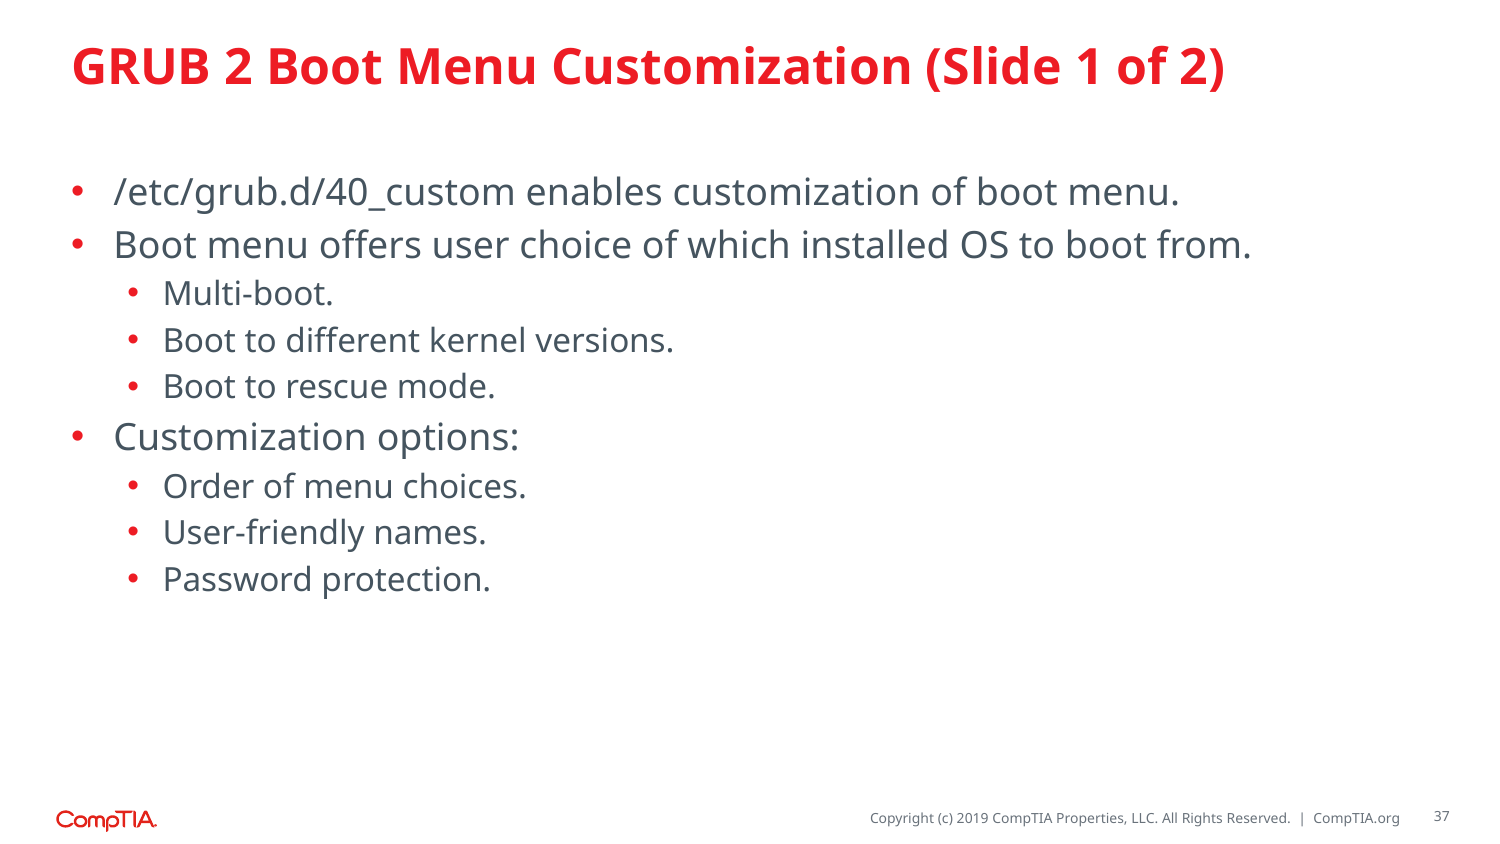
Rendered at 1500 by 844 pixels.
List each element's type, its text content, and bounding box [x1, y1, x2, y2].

slide_number 37 [1407, 800, 1450, 835]
list /etc/grub.d/40_custom enables customization of boot menu. Boot menu offers user choice of which installed OS to boot from. Multi-boot. Boot to different kernel versions. Boot to rescue mode. Customization options: Order of menu choices. User-friendly names. Password protection. [56, 160, 1444, 746]
title GRUB 2 Boot Menu Customization (Slide 1 of 2) [56, 12, 1444, 117]
